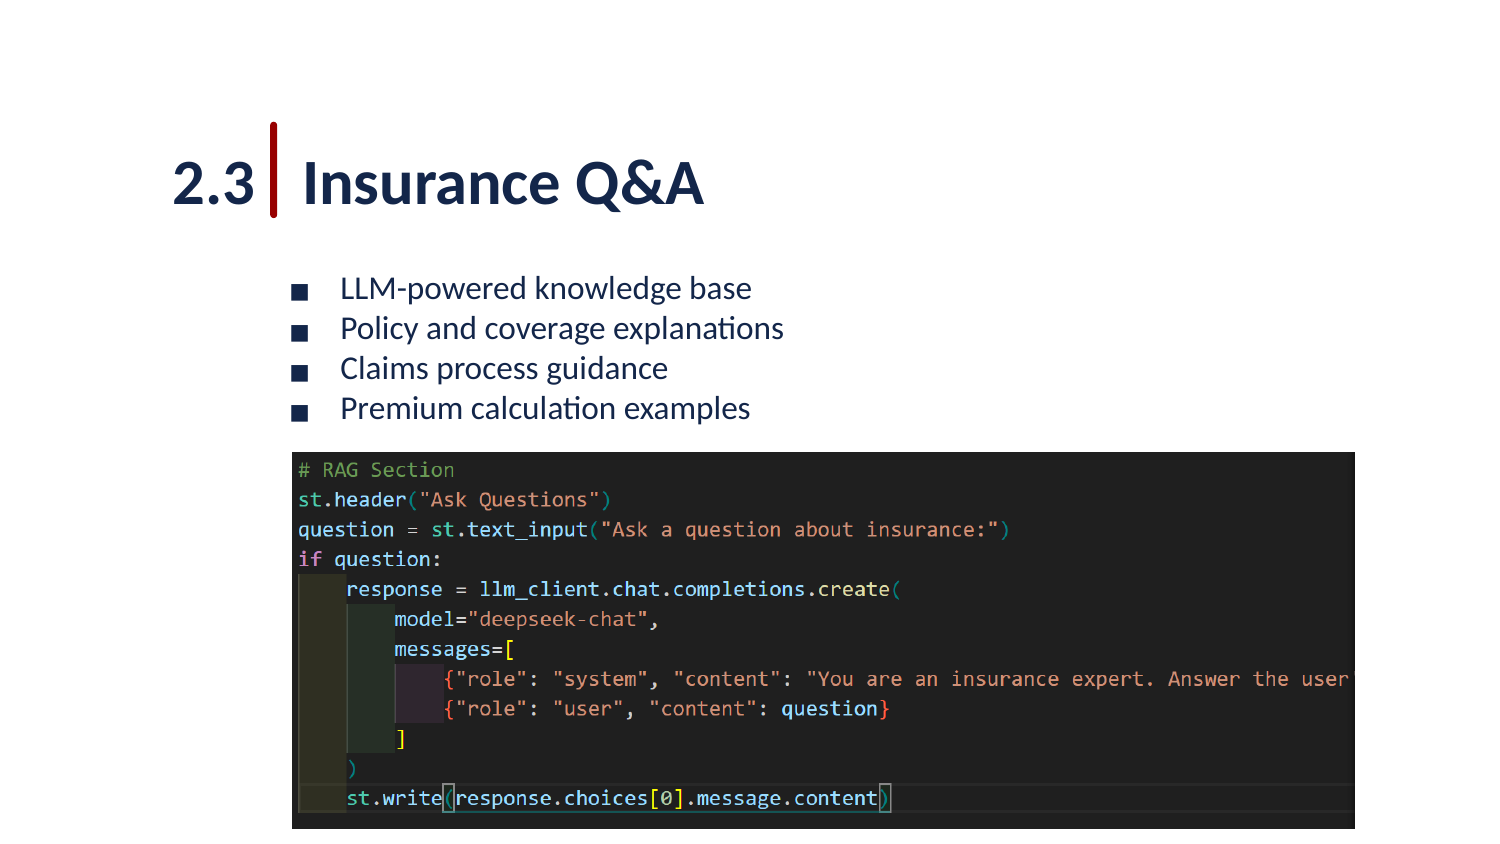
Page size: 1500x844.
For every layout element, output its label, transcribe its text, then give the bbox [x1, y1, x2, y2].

list Insurance Q&A [292, 120, 1470, 219]
list 2.3 [30, 111, 256, 219]
picture [291, 452, 1355, 830]
list LLM-powered knowledge base Policy and coverage explanations Claims process guidance Premium calculation examples [255, 264, 1359, 686]
